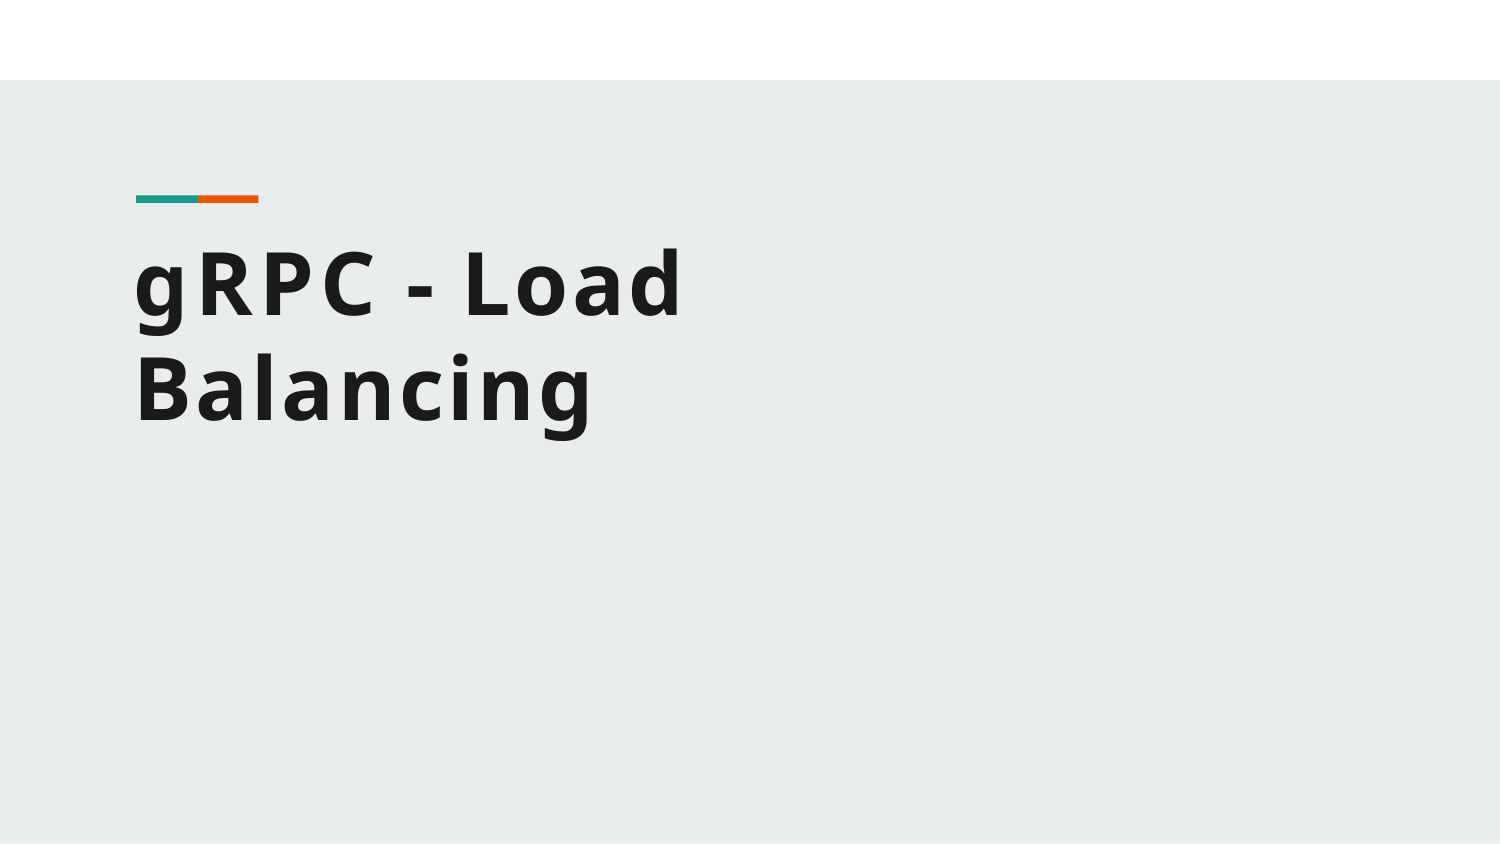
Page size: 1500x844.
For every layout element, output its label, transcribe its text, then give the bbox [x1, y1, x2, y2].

text_box [0, 80, 1500, 844]
text_box [0, 0, 1500, 80]
title gRPC - Load Balancing [131, 225, 1095, 438]
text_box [135, 195, 259, 204]
